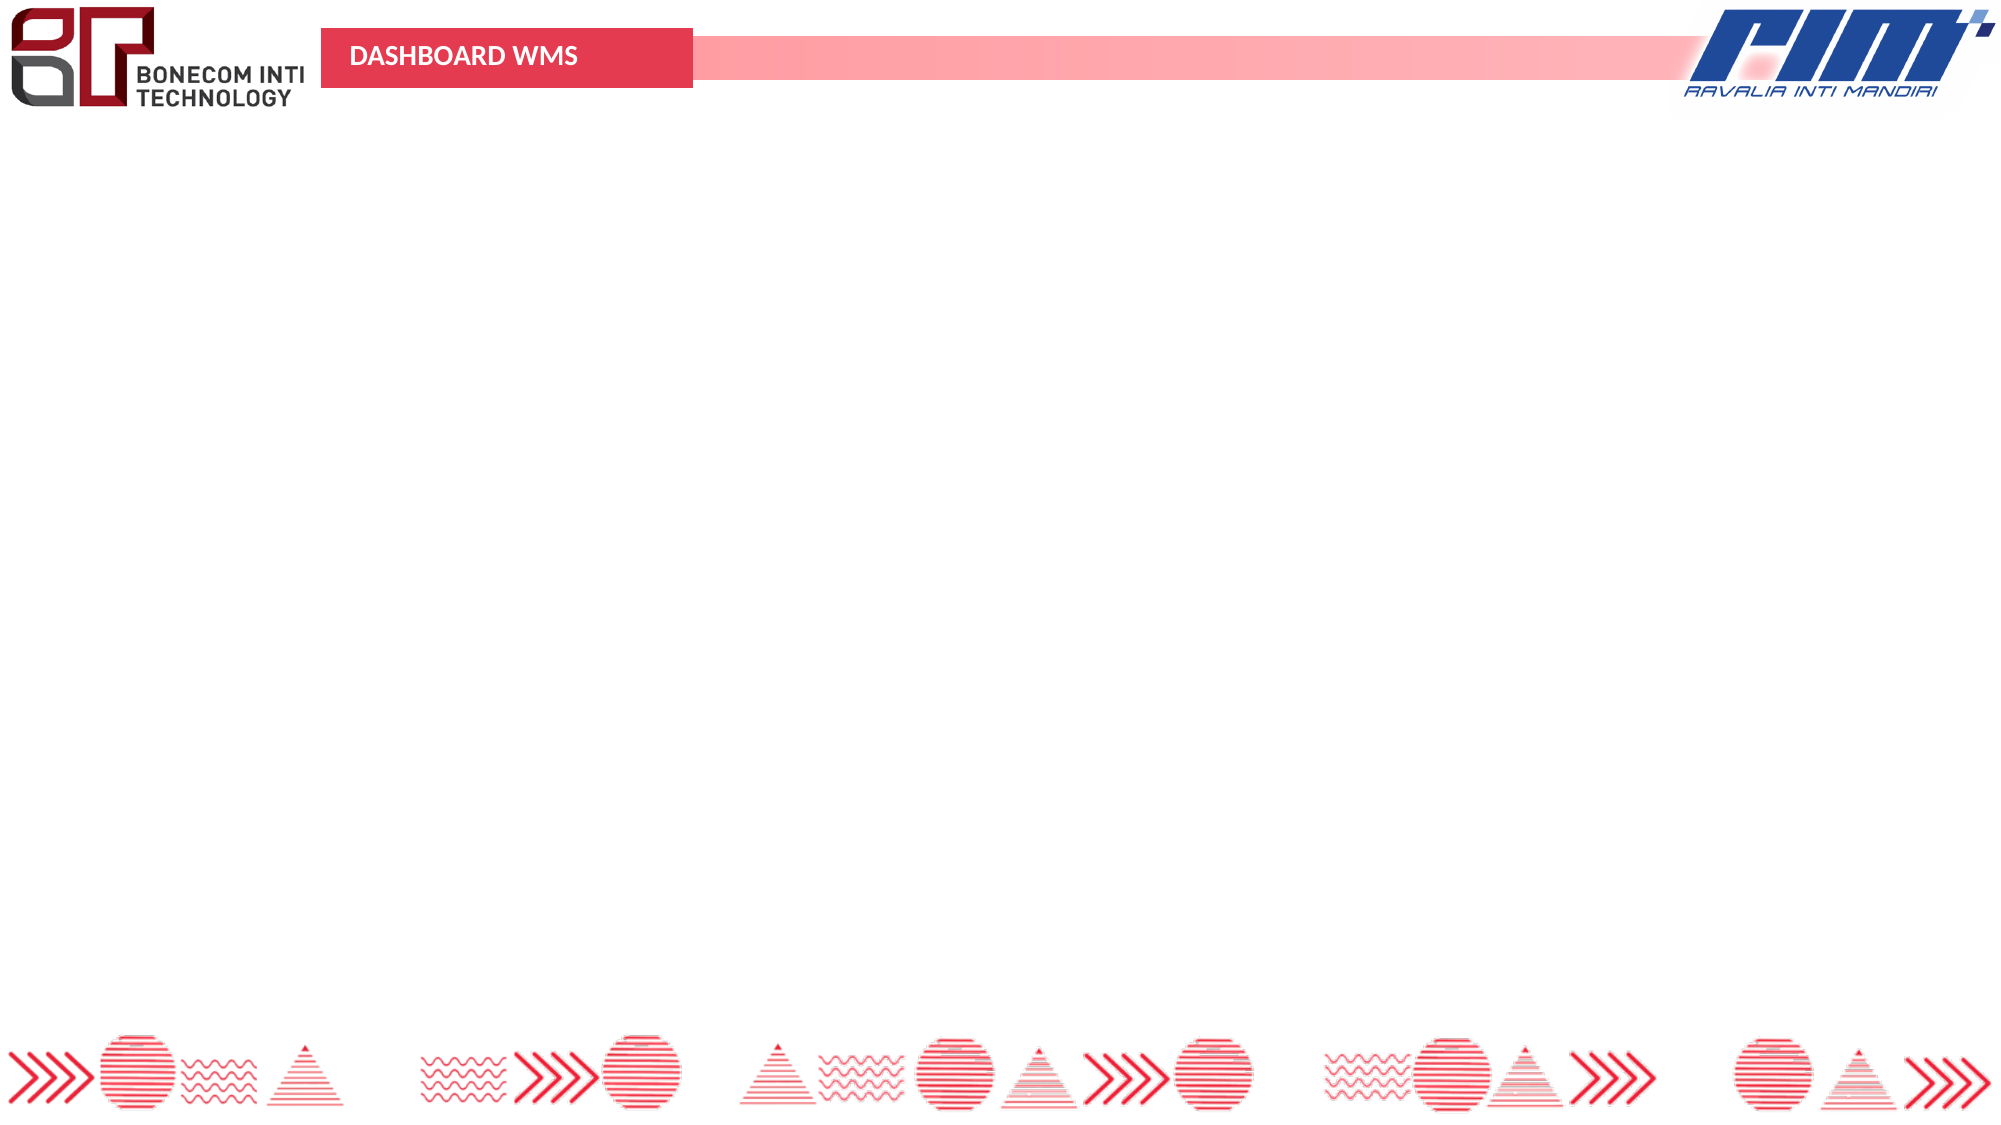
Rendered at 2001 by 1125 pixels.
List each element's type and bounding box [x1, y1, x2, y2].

picture [0, 996, 1997, 1122]
text_box [0, 0, 1998, 139]
picture [1668, 0, 2000, 120]
